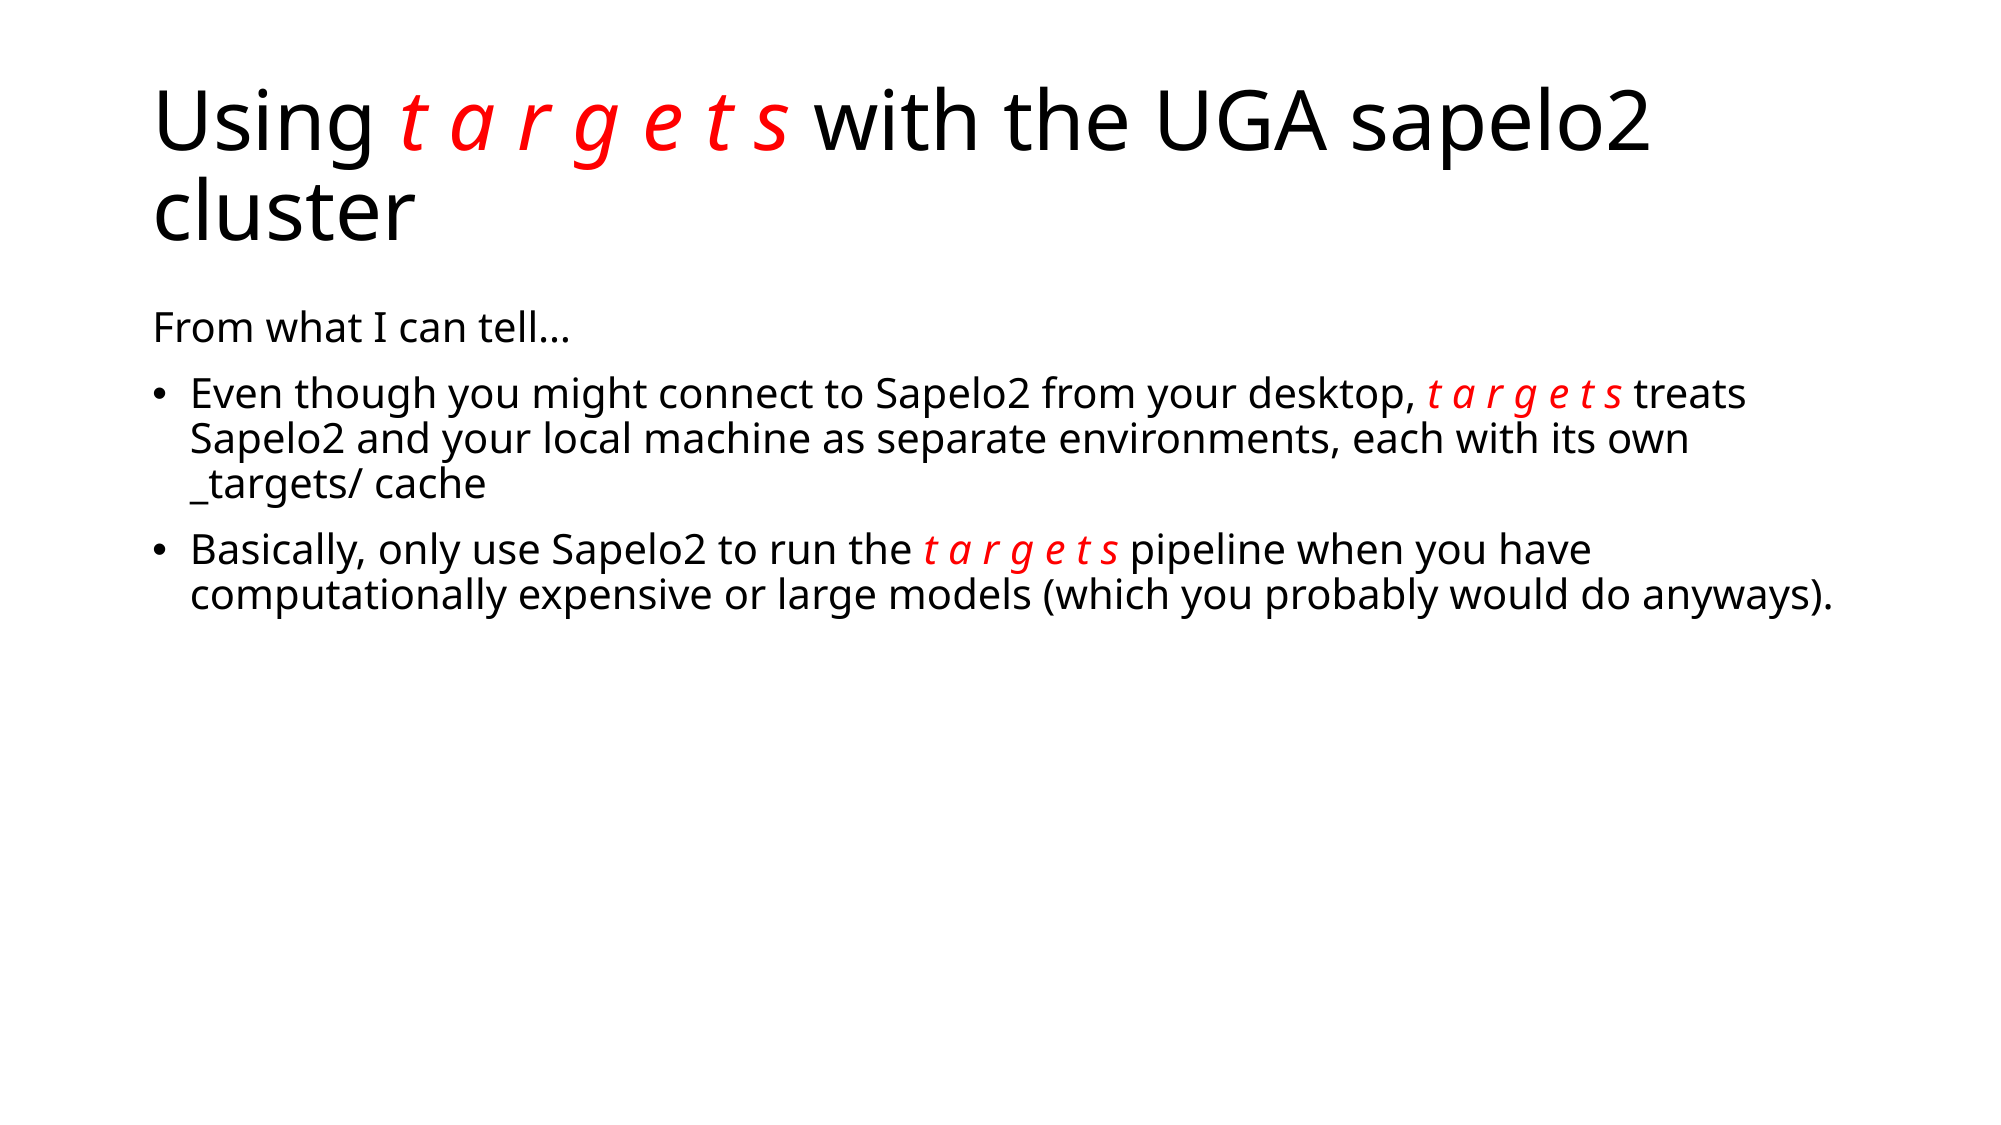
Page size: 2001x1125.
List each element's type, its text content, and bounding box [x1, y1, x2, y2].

title Using t a r g e t s with the UGA sapelo2 cluster [137, 59, 1863, 278]
list From what I can tell… Even though you might connect to Sapelo2 from your desktop, t a r g e t s treats Sapelo2 and your local machine as separate environments, each with its own _targets/ cache Basically, only use Sapelo2 to run the t a r g e t s pipeline when you have computationally expensive or large models (which you probably would do anyways). [137, 299, 1863, 1014]
